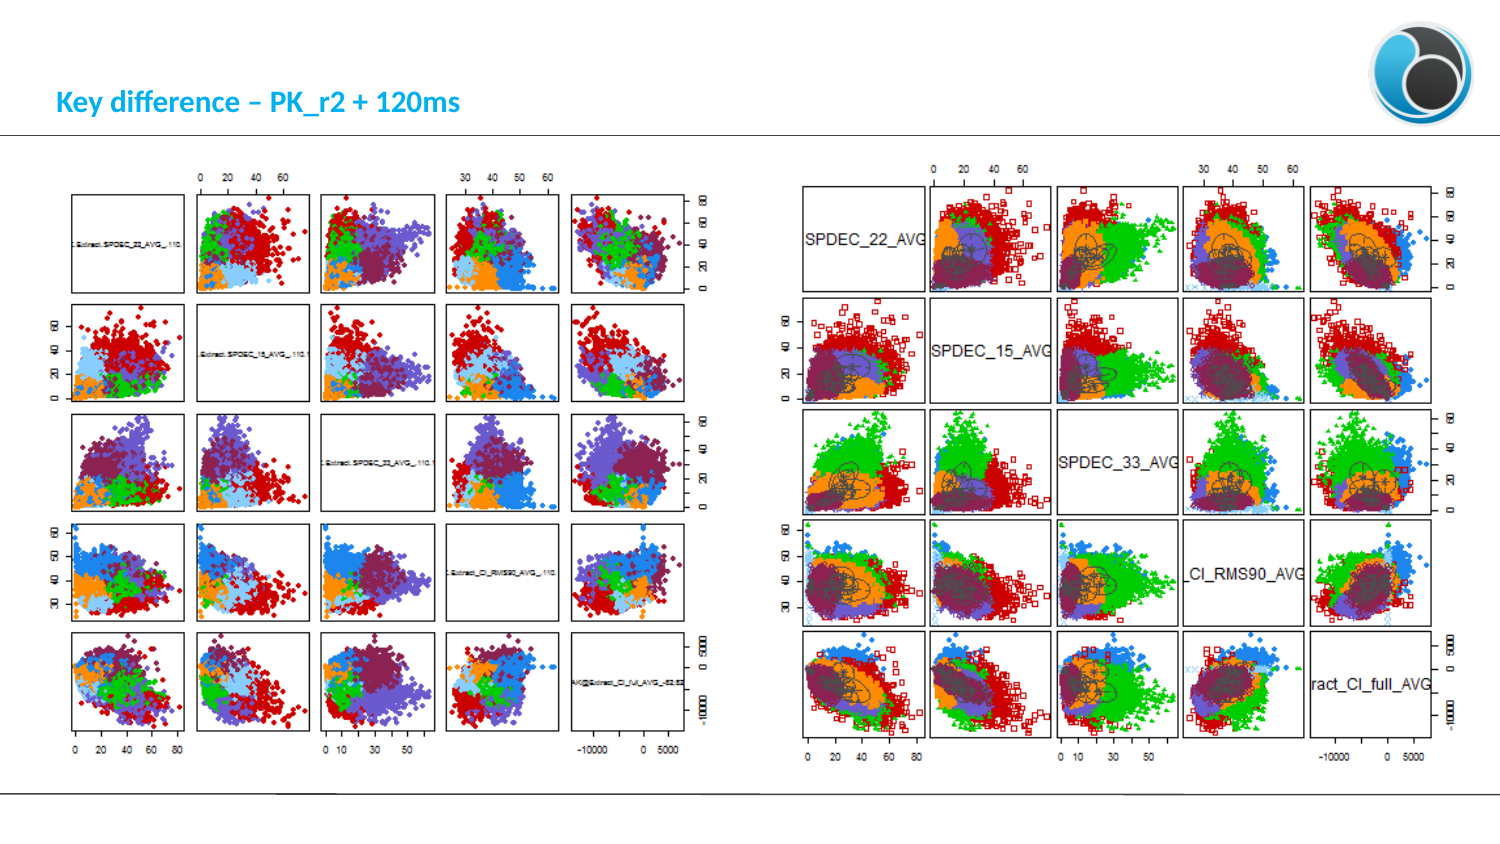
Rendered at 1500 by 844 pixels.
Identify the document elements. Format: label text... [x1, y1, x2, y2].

picture [17, 149, 739, 777]
list Key difference – PK_r2 + 120ms [41, 73, 1317, 127]
picture [749, 149, 1483, 777]
picture [1363, 21, 1475, 127]
